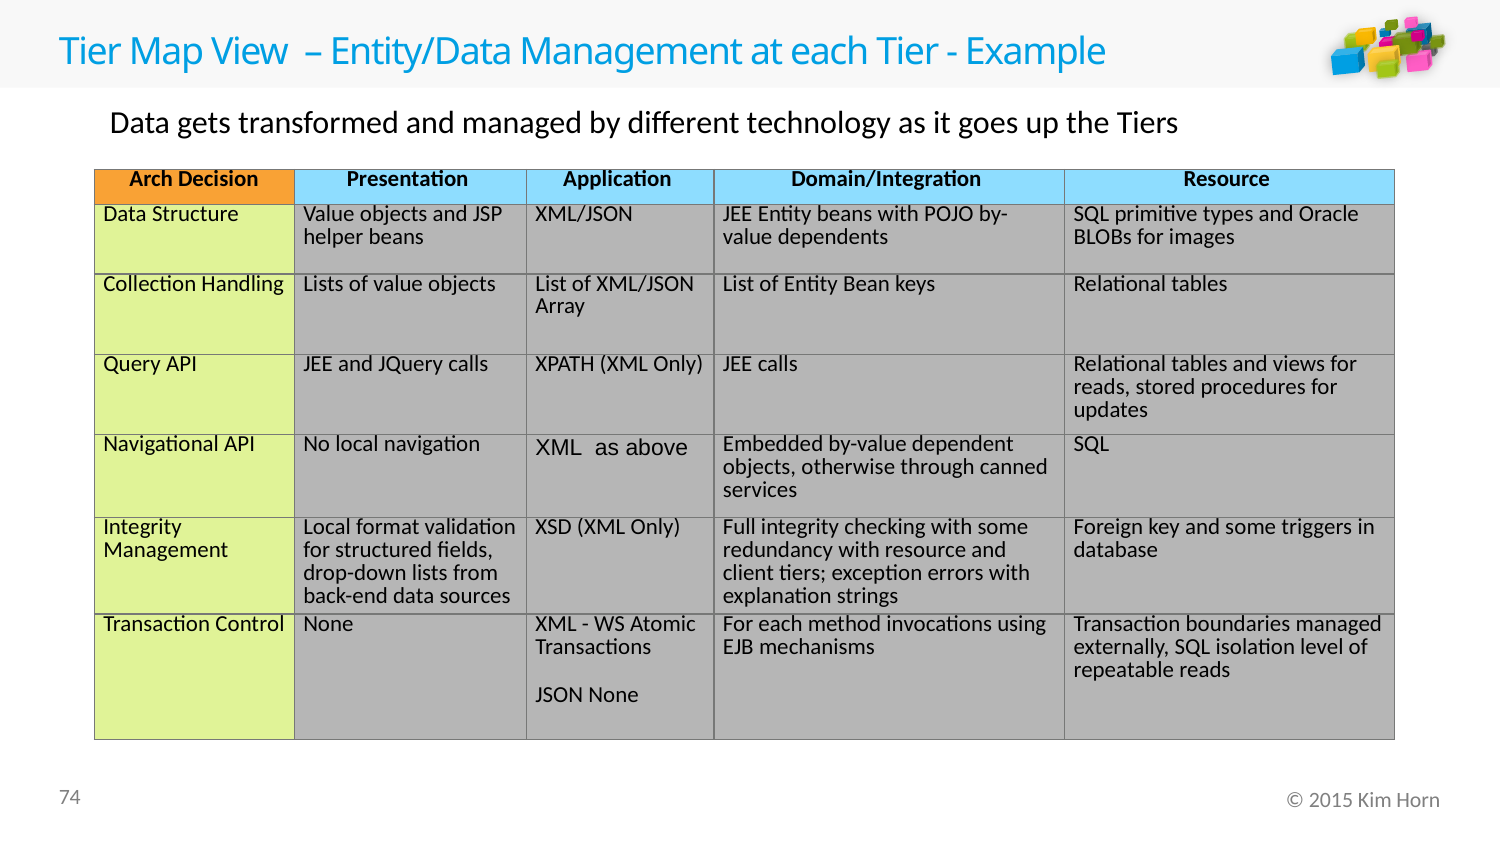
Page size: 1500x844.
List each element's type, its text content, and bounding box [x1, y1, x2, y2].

table_cell Value objects and JSP helper beans [295, 205, 526, 273]
table_cell Relational tables [1065, 275, 1394, 354]
table_header Application [527, 170, 713, 204]
table_cell JEE calls [715, 355, 1064, 434]
table_cell XML/JSON [527, 205, 713, 273]
table_cell Relational tables and views for reads, stored procedures for updates [1065, 355, 1394, 434]
table_cell Integrity Management [95, 518, 294, 613]
table_cell Collection Handling [95, 275, 294, 354]
table_cell XML - WS Atomic Transactions JSON None [527, 615, 713, 739]
table_cell SQL [1065, 435, 1394, 517]
table_cell List of XML/JSON Array [527, 275, 713, 354]
table_cell XML as above [527, 435, 713, 517]
table_header Domain/Integration [715, 170, 1064, 204]
table_cell Lists of value objects [295, 275, 526, 354]
table_cell JEE and JQuery calls [295, 355, 526, 434]
table_cell XPATH (XML Only) [527, 355, 713, 434]
table_header Arch Decision [95, 170, 294, 204]
table_cell Full integrity checking with some redundancy with resource and client tiers; exception errors with explanation strings [715, 518, 1064, 613]
table_cell Query API [95, 355, 294, 434]
table_cell SQL primitive types and Oracle BLOBs for images [1065, 205, 1394, 273]
table_cell Data Structure [95, 205, 294, 273]
table_cell XSD (XML Only) [527, 518, 713, 613]
table_cell Local format validation for structured fields, drop-down lists from back-end data sources [295, 518, 526, 613]
table_cell Embedded by-value dependent objects, otherwise through canned services [715, 435, 1064, 517]
table_cell For each method invocations using EJB mechanisms [715, 615, 1064, 739]
table_cell None [295, 615, 526, 739]
table_cell Foreign key and some triggers in database [1065, 518, 1394, 613]
title Tier Map View – Entity/Data Management at each Tier - Example [58, 31, 1267, 73]
table_cell JEE Entity beans with POJO by-value dependents [715, 205, 1064, 273]
table_cell Transaction Control [95, 615, 294, 739]
table_cell No local navigation [295, 435, 526, 517]
text_box Data gets transformed and managed by different technology as it goes up the Tiers [94, 93, 1196, 148]
table_header Presentation [295, 170, 526, 204]
table_cell Transaction boundaries managed externally, SQL isolation level of repeatable reads [1065, 615, 1394, 739]
table_cell List of Entity Bean keys [715, 275, 1064, 354]
table_cell Navigational API [95, 435, 294, 517]
table_header Resource [1065, 170, 1394, 204]
